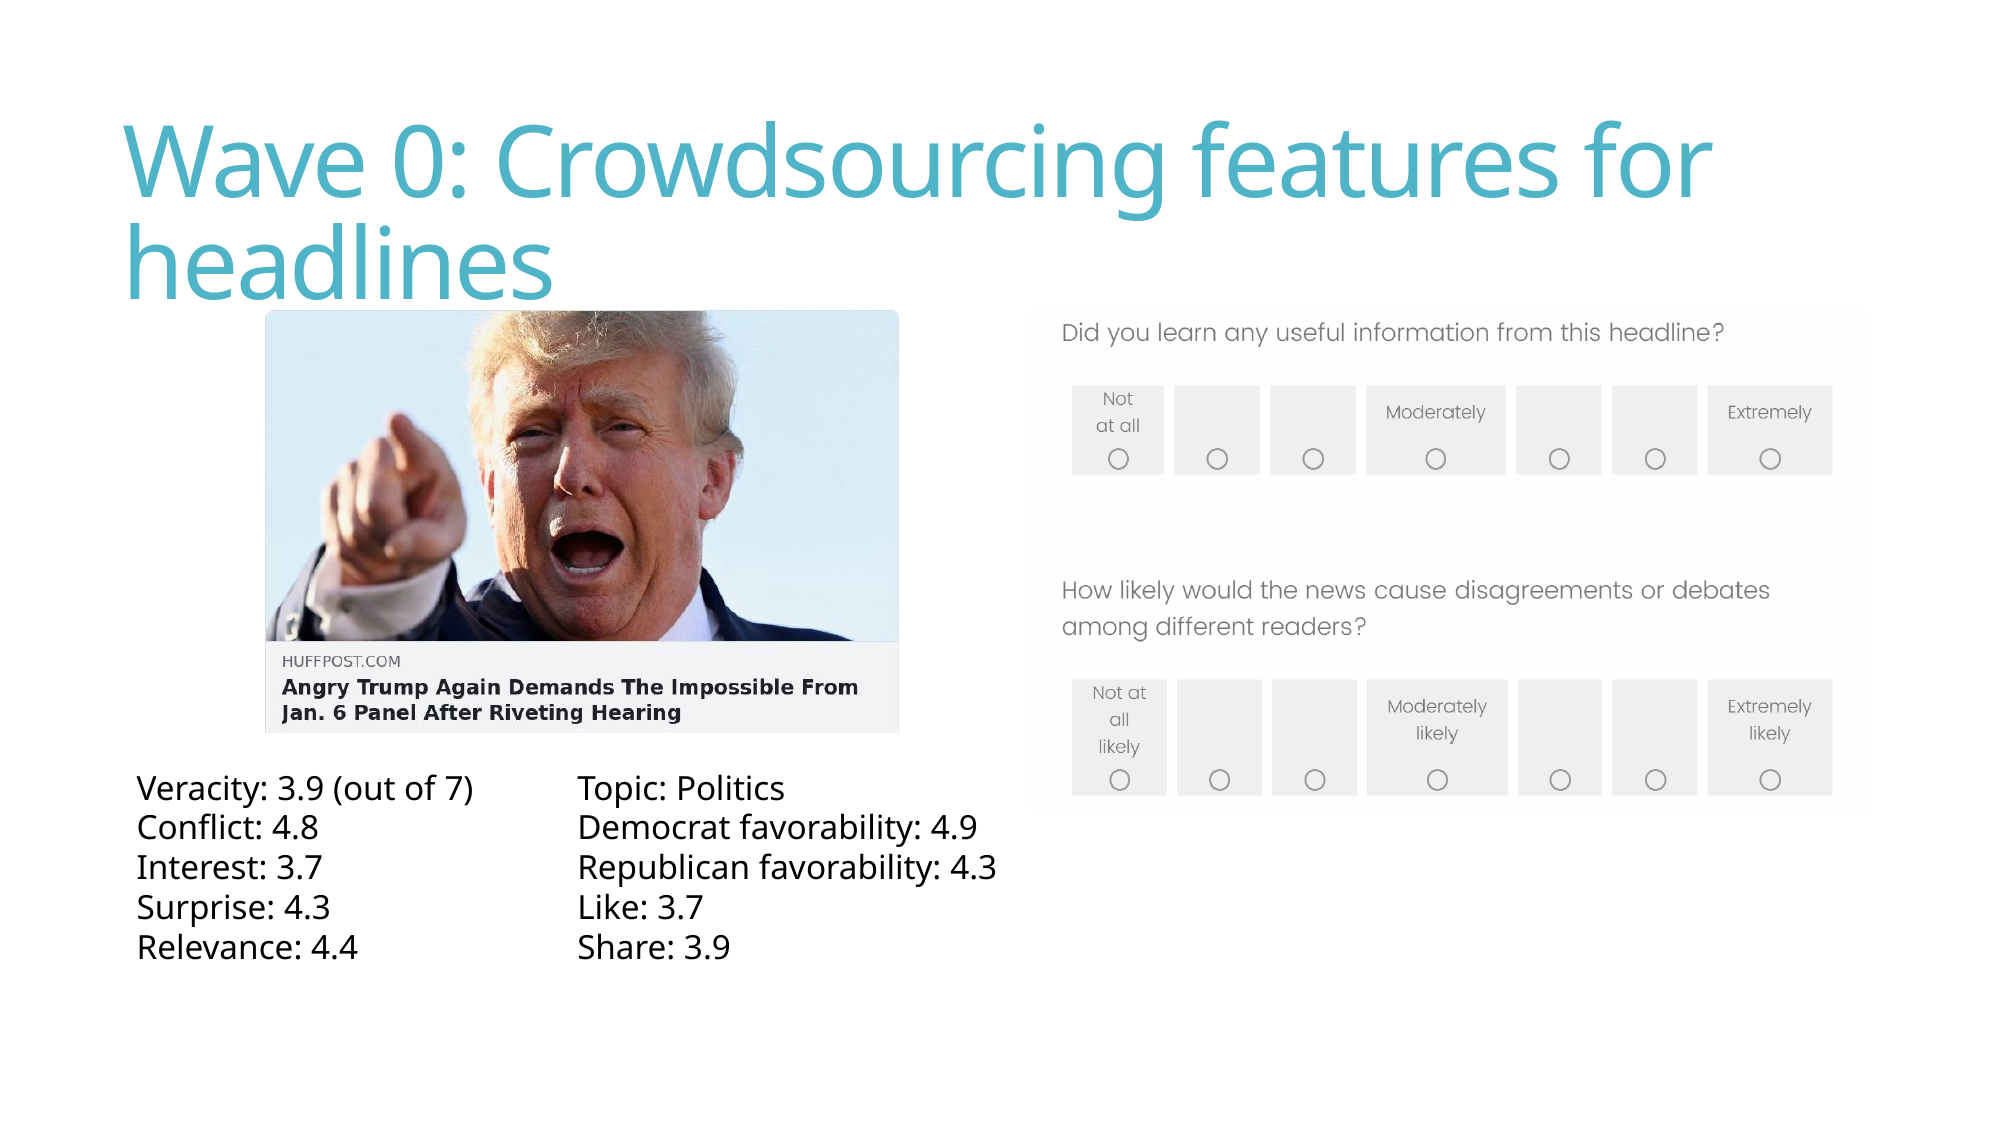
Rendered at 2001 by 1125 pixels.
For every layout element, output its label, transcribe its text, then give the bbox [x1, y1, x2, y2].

text_box Veracity: 3.9 (out of 7) Conflict: 4.8 Interest: 3.7 Surprise: 4.3 Relevance: 4.4 [121, 759, 531, 974]
picture [1030, 310, 1870, 815]
text_box Topic: Politics Democrat favorability: 4.9 Republican favorability: 4.3 Like: 3.7 Share: 3.9 [562, 759, 1101, 974]
title Wave 0: Crowdsourcing features for headlines [107, 81, 1875, 354]
picture [265, 310, 899, 733]
